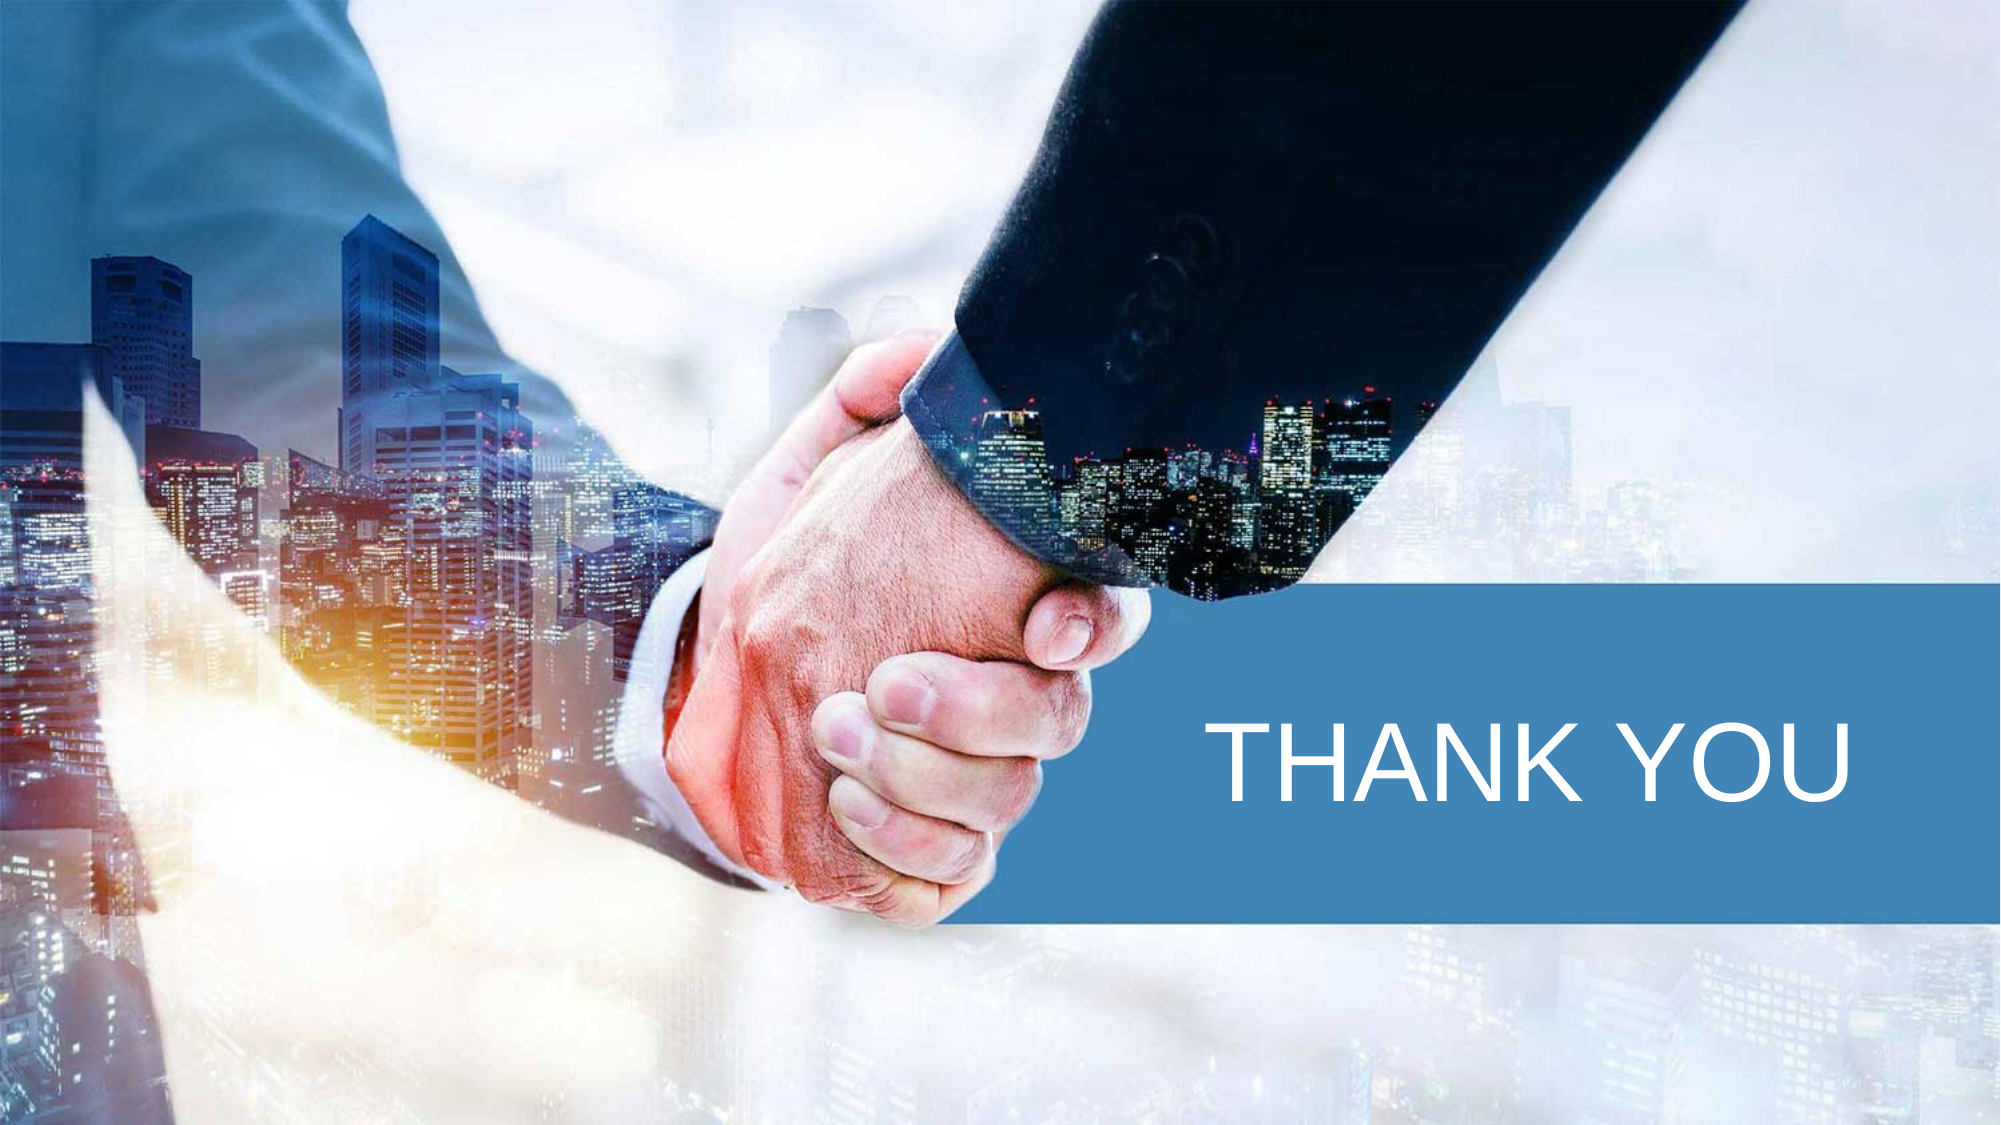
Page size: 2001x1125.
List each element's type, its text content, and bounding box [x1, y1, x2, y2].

text_box THANK YOU [1188, 681, 1931, 832]
picture [0, 0, 2001, 1125]
